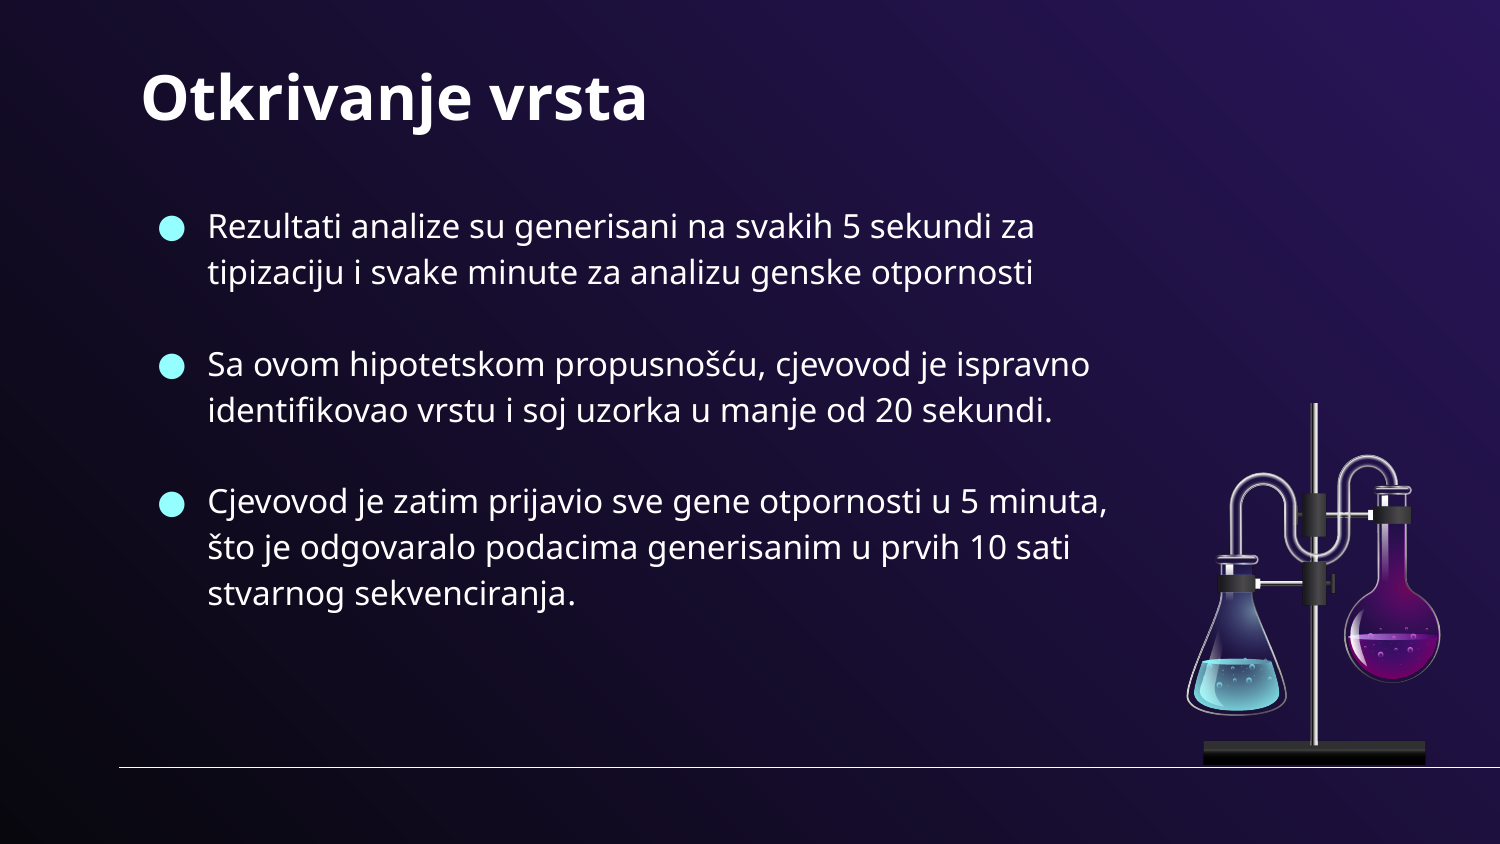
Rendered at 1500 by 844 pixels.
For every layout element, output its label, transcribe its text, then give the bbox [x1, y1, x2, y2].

picture [1179, 395, 1448, 765]
list Rezultati analize su generisani na svakih 5 sekundi za tipizaciju i svake minute za analizu genske otpornosti Sa ovom hipotetskom propusnošću, cjevovod je ispravno identifikovao vrstu i soj uzorka u manje od 20 sekundi. Cjevovod je zatim prijavio sve gene otpornosti u 5 minuta, što je odgovaralo podacima generisanim u prvih 10 sati stvarnog sekvenciranja. [117, 184, 1179, 686]
title Otkrivanje vrsta [125, 38, 891, 152]
